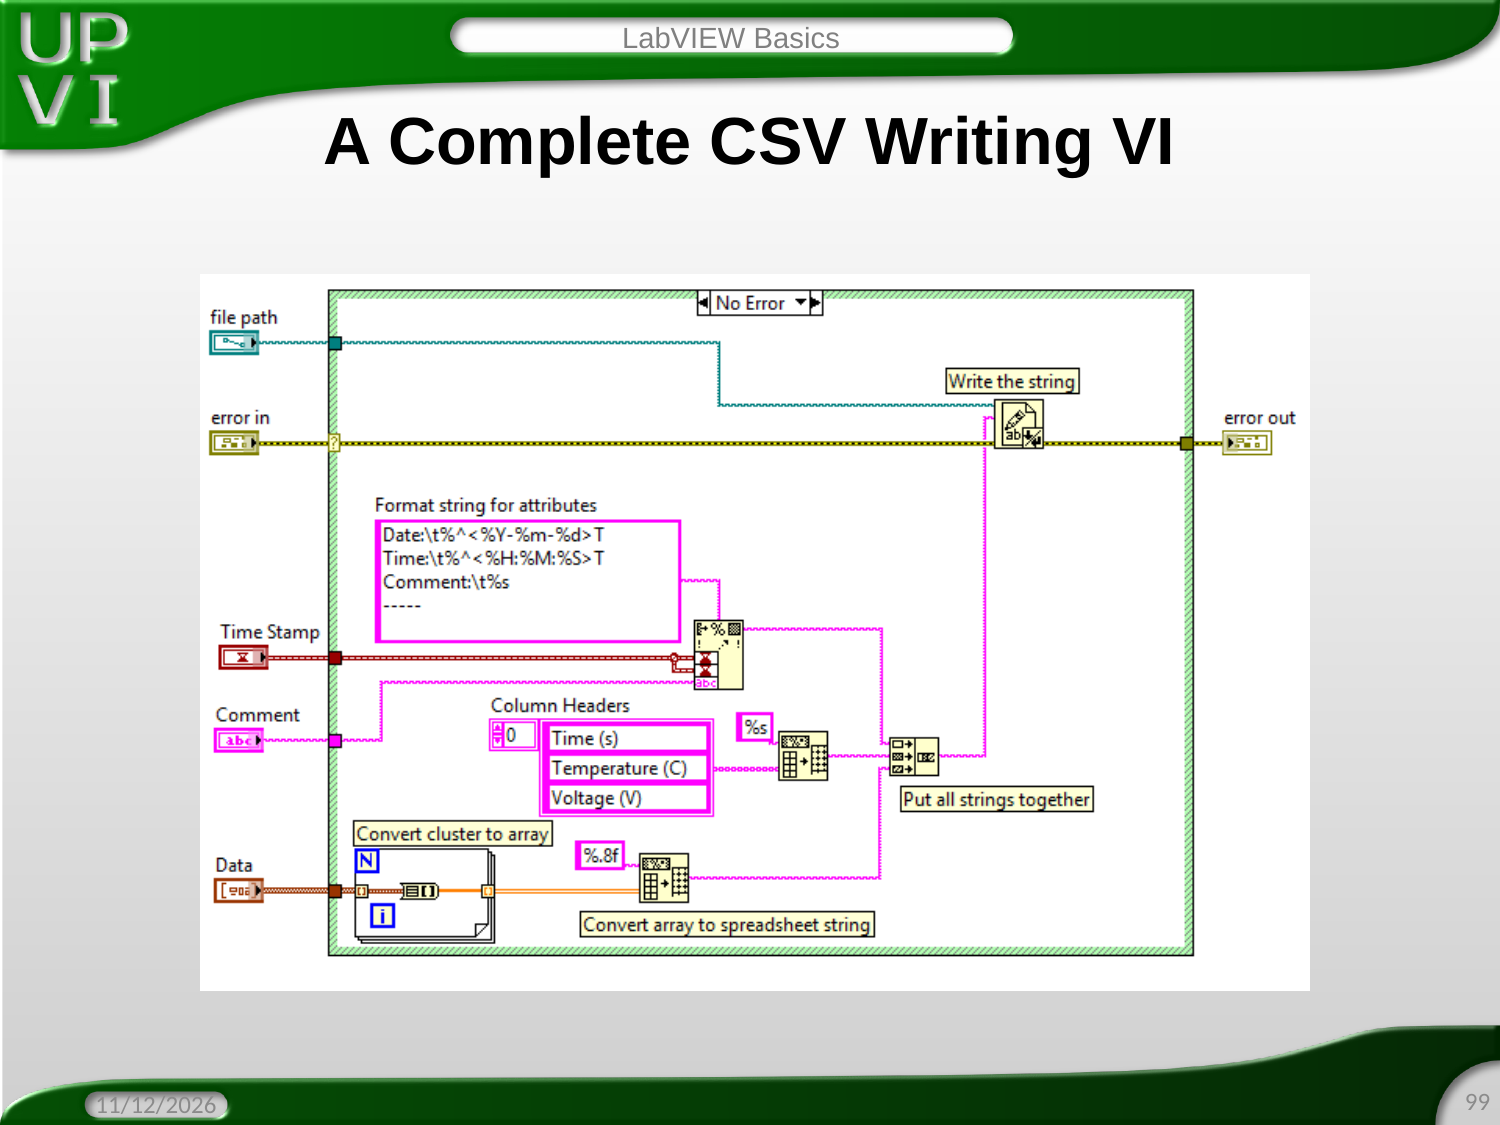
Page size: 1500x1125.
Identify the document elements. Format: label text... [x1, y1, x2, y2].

title A Complete CSV Writing VI [75, 87, 1425, 188]
footer LabVIEW Basics [450, 6, 1013, 67]
picture [0, 0, 1500, 1125]
slide_number 99 [1155, 1069, 1500, 1125]
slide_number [75, 1073, 238, 1125]
